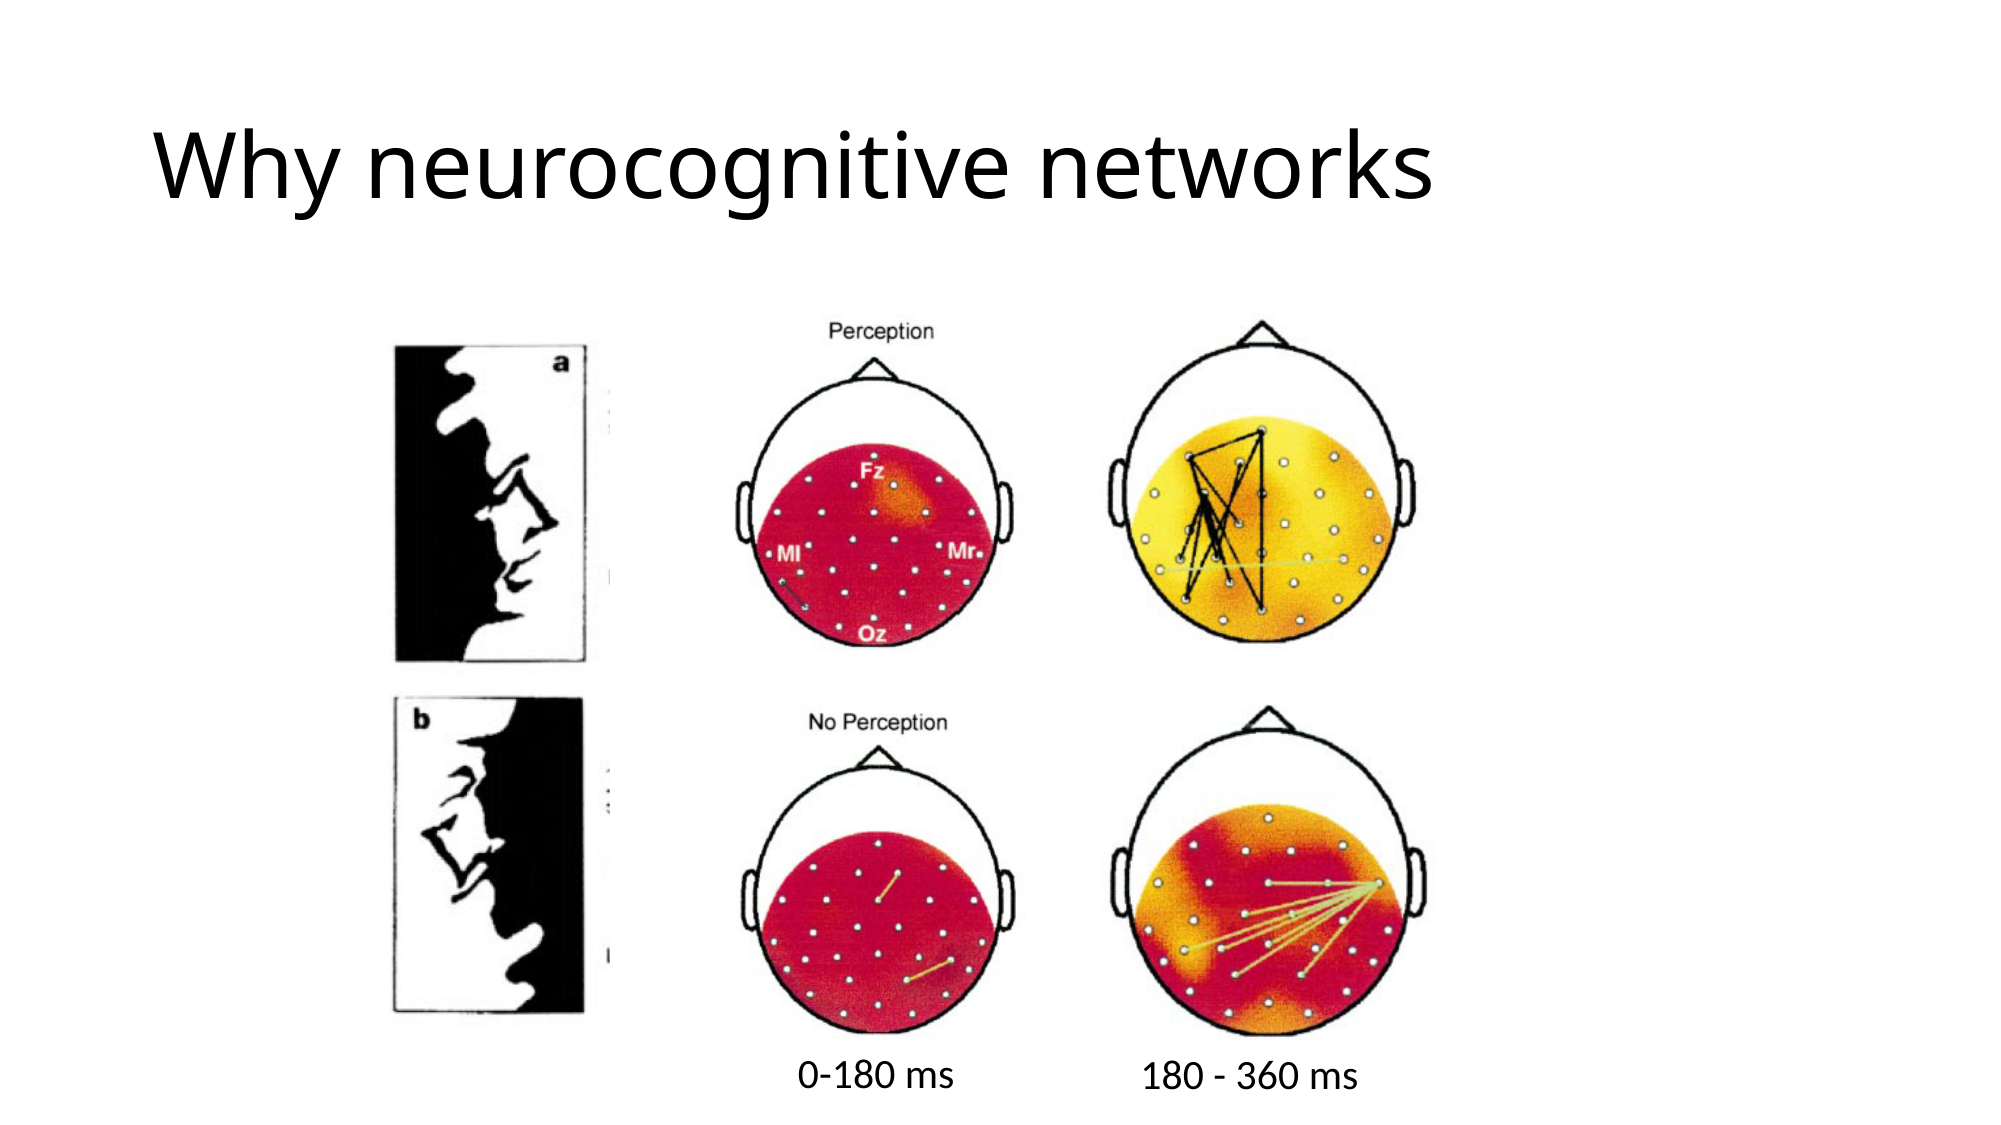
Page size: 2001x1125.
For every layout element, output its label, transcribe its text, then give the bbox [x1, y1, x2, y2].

picture [730, 314, 1023, 651]
text_box 0-180 ms [783, 1040, 970, 1104]
picture [730, 703, 1025, 1040]
title Why neurocognitive networks [137, 59, 1863, 278]
text_box 180 - 360 ms [1125, 1040, 1374, 1105]
picture [1099, 314, 1432, 651]
picture [349, 262, 610, 1040]
picture [1099, 703, 1436, 1040]
